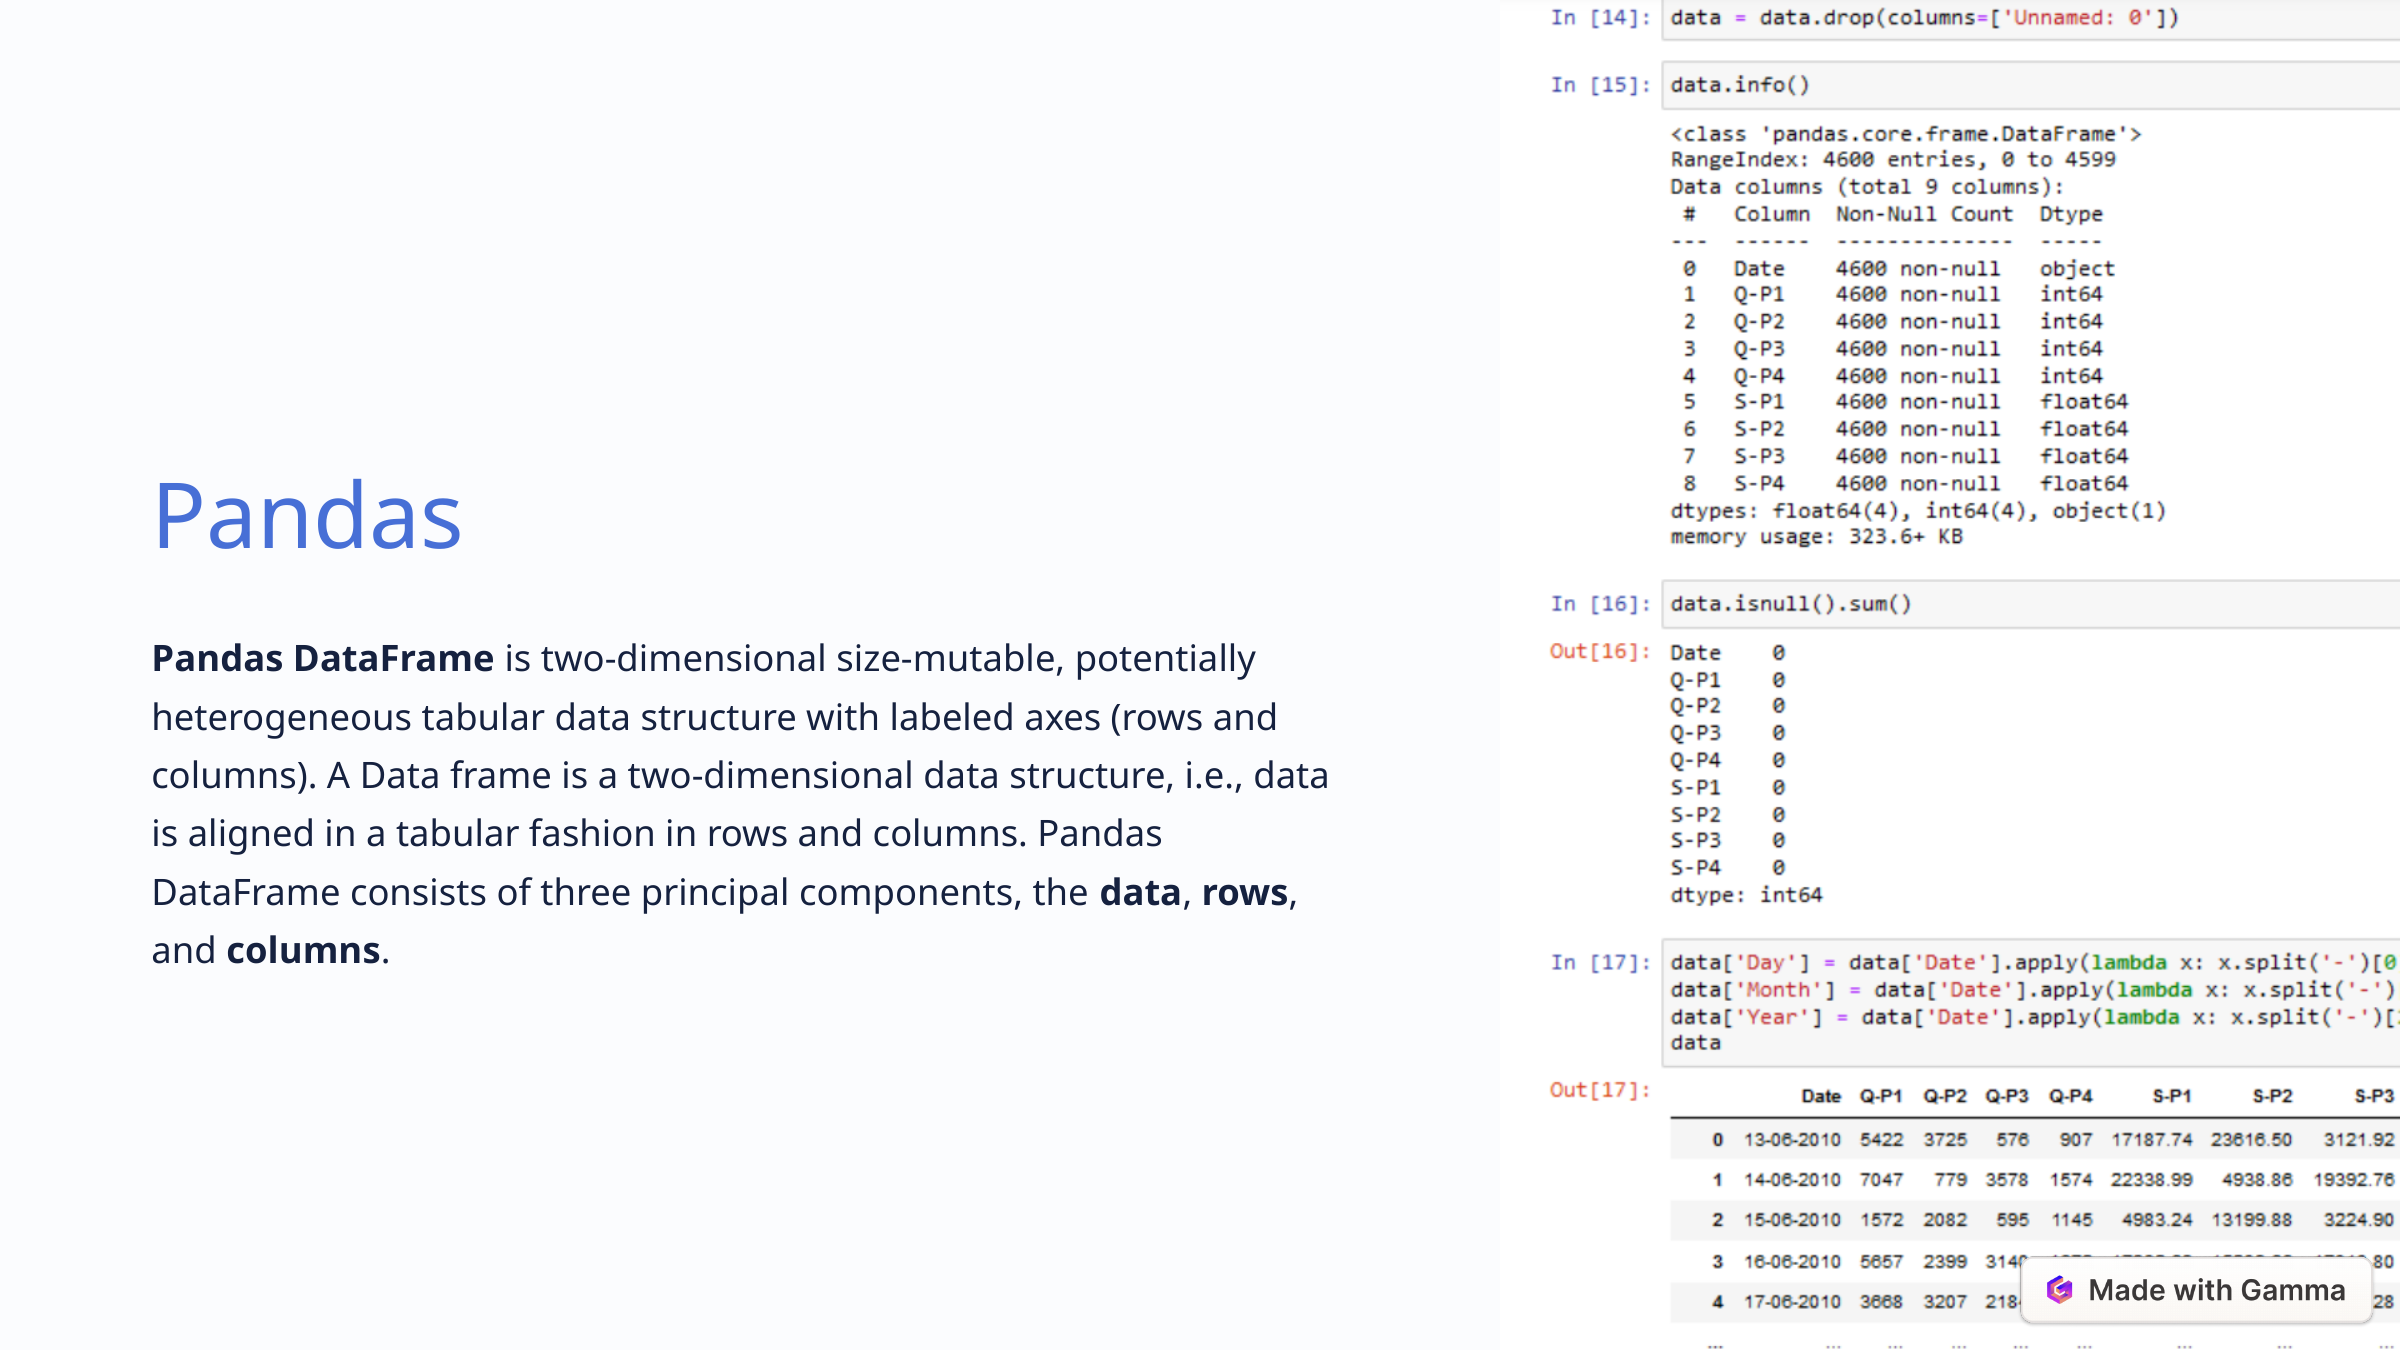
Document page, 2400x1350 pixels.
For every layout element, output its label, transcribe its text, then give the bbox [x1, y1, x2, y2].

text_box Pandas [136, 444, 866, 559]
text_box Pandas DataFrame is two-dimensional size-mutable, potentially heterogeneous tabular data structure with labeled axes (rows and columns). A Data frame is a two-dimensional data structure, i.e., data is aligned in a tabular fashion in rows and columns. Pandas DataFrame consists of three principal components, the data, rows, and columns. [136, 613, 1364, 905]
text_box [0, 0, 1499, 1350]
picture [1499, 0, 2400, 1350]
